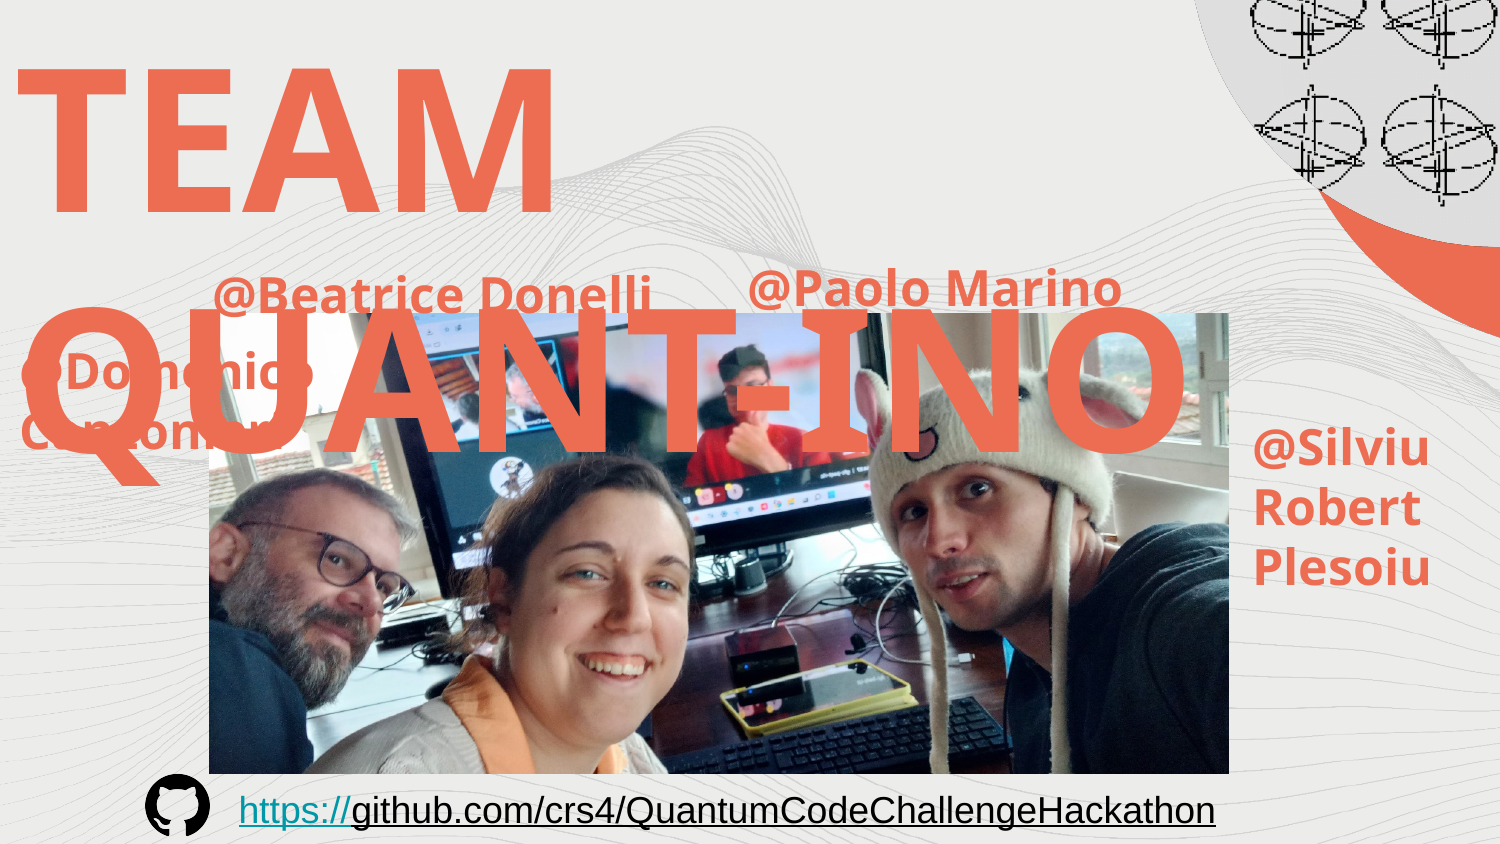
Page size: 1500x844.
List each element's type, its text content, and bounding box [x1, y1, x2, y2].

picture [0, 0, 1500, 844]
text_box https://github.com/crs4/QuantumCodeChallengeHackathon [223, 778, 1242, 838]
text_box TEAM QUANT-INO [0, 5, 1275, 500]
text_box @Silviu Robert Plesoiu [1237, 408, 1491, 603]
